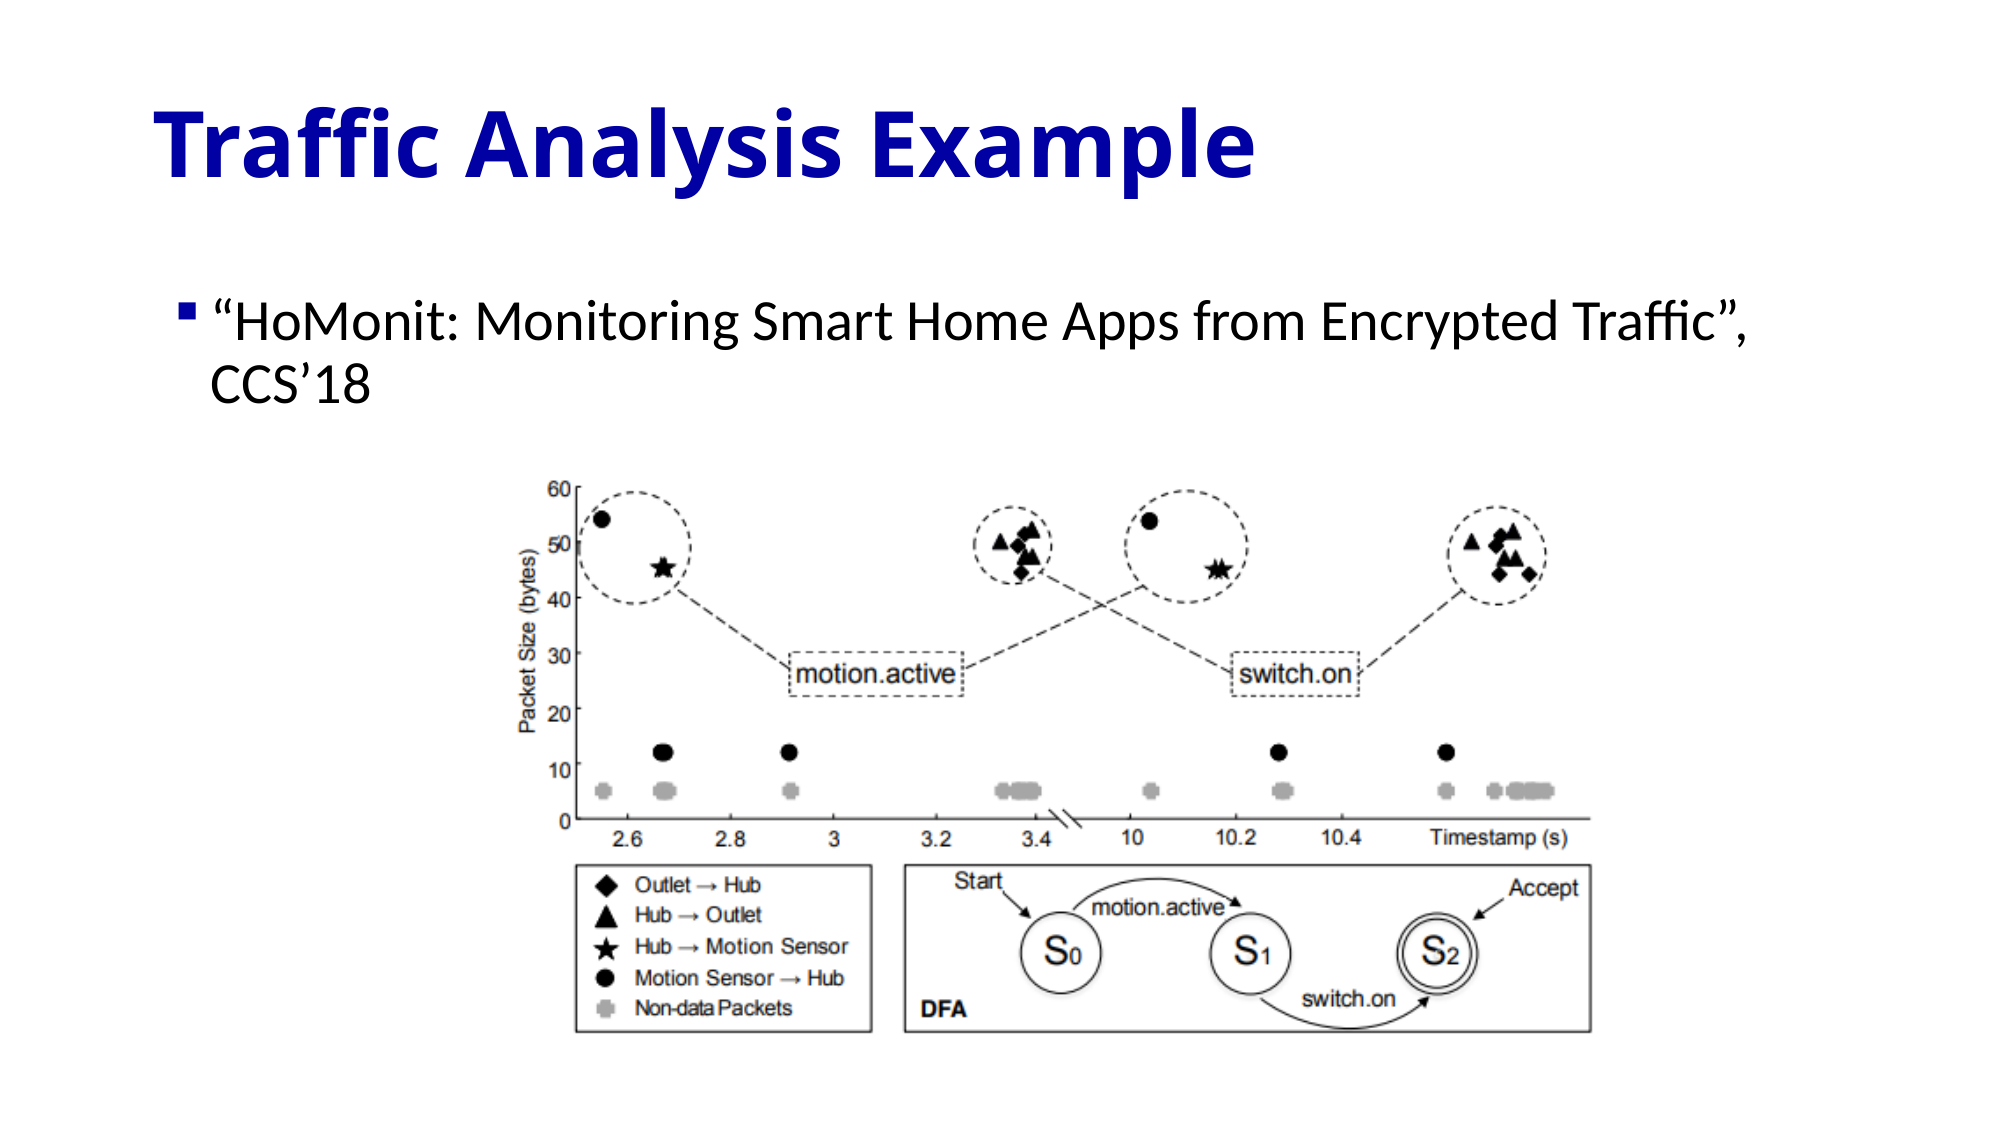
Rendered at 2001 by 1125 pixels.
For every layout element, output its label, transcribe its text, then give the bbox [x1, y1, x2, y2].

title Traffic Analysis Example [137, 74, 1863, 221]
list “HoMonit: Monitoring Smart Home Apps from Encrypted Traffic”, CCS’18 [137, 282, 1863, 997]
picture [481, 437, 1631, 1072]
